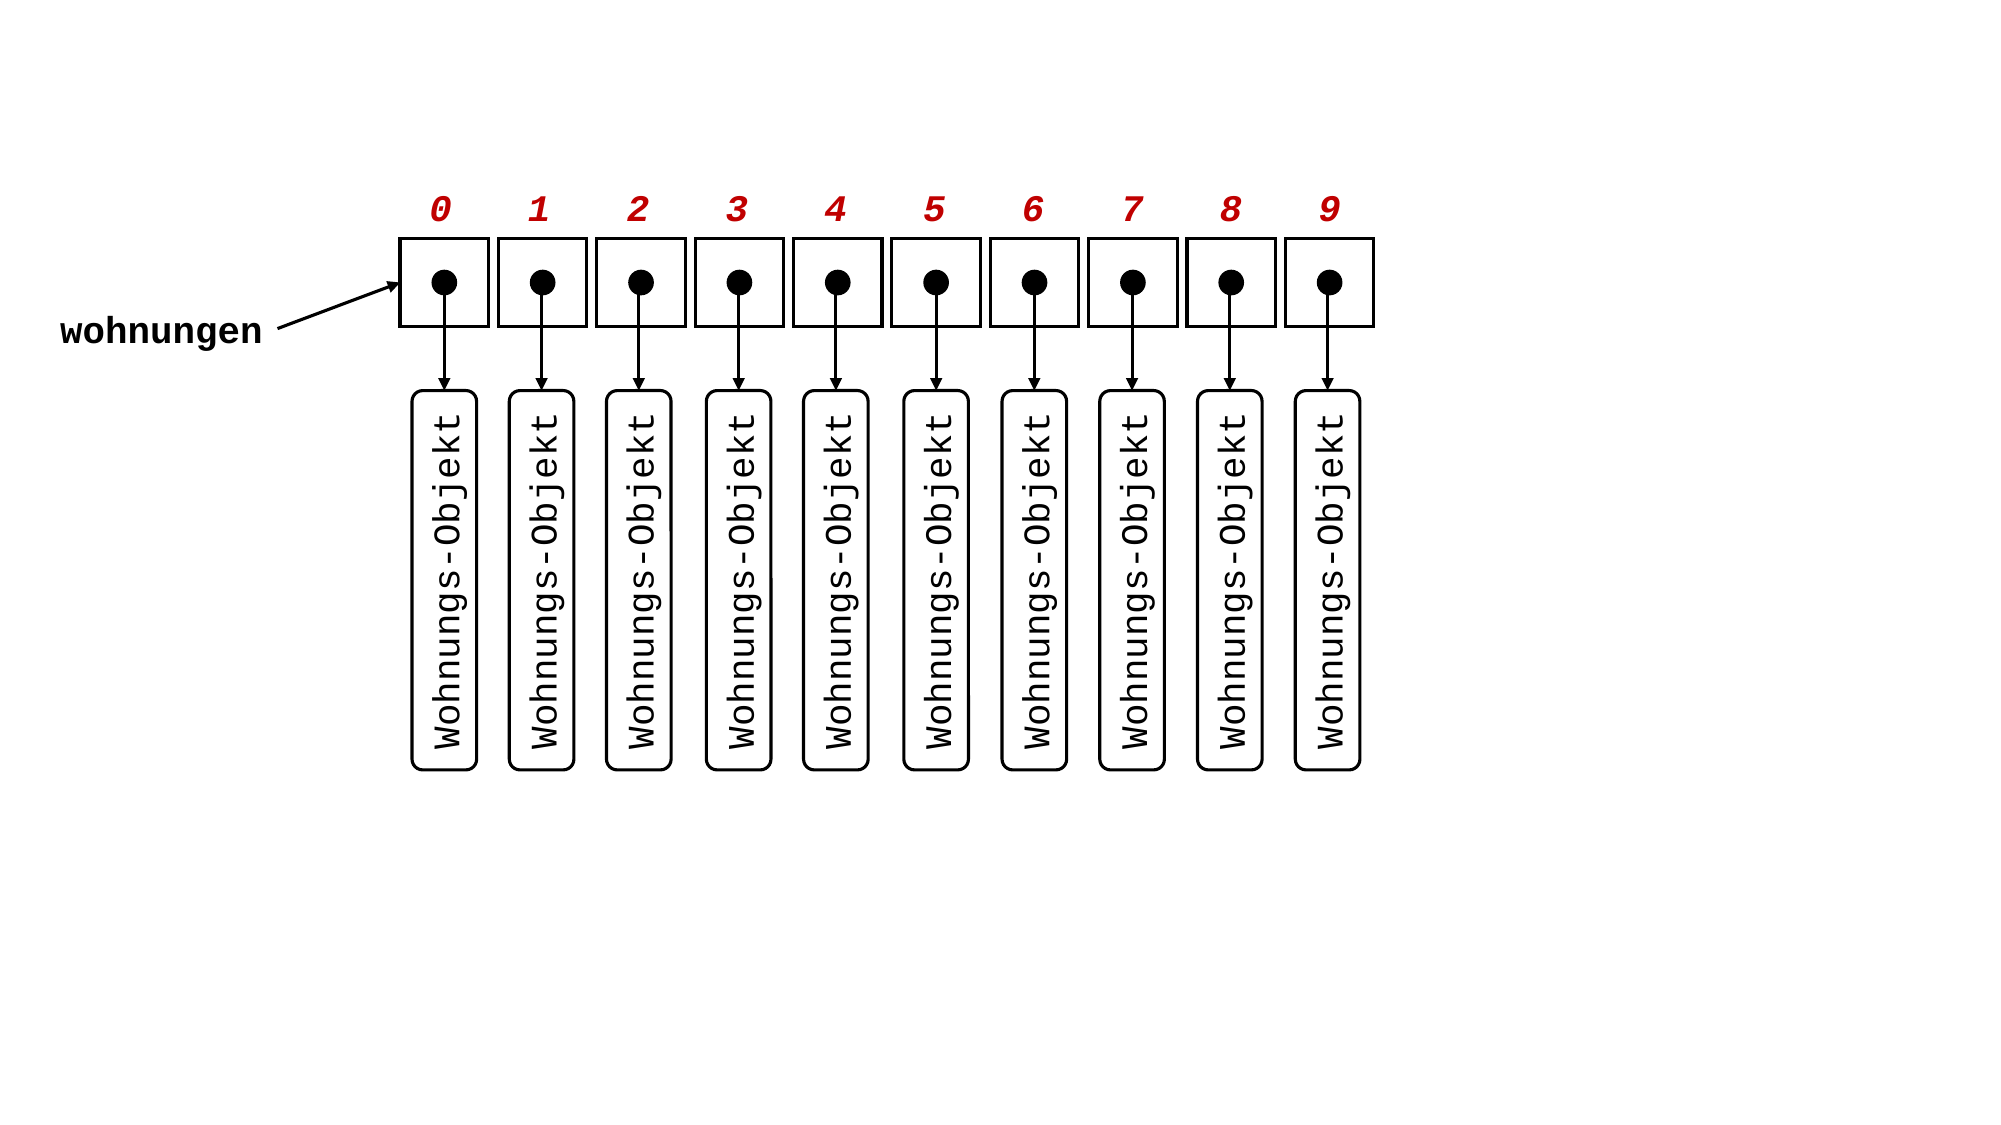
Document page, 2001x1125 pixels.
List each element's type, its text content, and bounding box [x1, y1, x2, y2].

text_box 7 [1105, 177, 1159, 237]
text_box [695, 238, 784, 327]
text_box 8 [1204, 177, 1257, 237]
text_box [793, 238, 883, 327]
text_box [891, 238, 981, 327]
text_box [509, 294, 574, 770]
text_box 3 [710, 177, 764, 237]
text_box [903, 294, 969, 770]
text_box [803, 294, 869, 770]
text_box 6 [1007, 177, 1060, 237]
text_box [606, 294, 672, 770]
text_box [596, 238, 686, 327]
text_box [1197, 294, 1263, 770]
text_box 5 [908, 177, 961, 237]
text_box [1002, 294, 1067, 770]
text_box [400, 238, 489, 327]
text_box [1295, 294, 1360, 770]
text_box 0 [414, 177, 467, 237]
text_box 1 [513, 177, 566, 237]
text_box 4 [809, 177, 862, 237]
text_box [278, 282, 401, 329]
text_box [1088, 238, 1178, 327]
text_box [1186, 238, 1276, 327]
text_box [1099, 294, 1165, 770]
text_box wohnungen [45, 298, 278, 359]
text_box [1285, 238, 1374, 327]
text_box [498, 238, 587, 327]
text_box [706, 294, 771, 770]
text_box 9 [1303, 177, 1356, 237]
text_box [990, 238, 1079, 327]
text_box 2 [612, 177, 665, 237]
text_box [411, 294, 477, 770]
